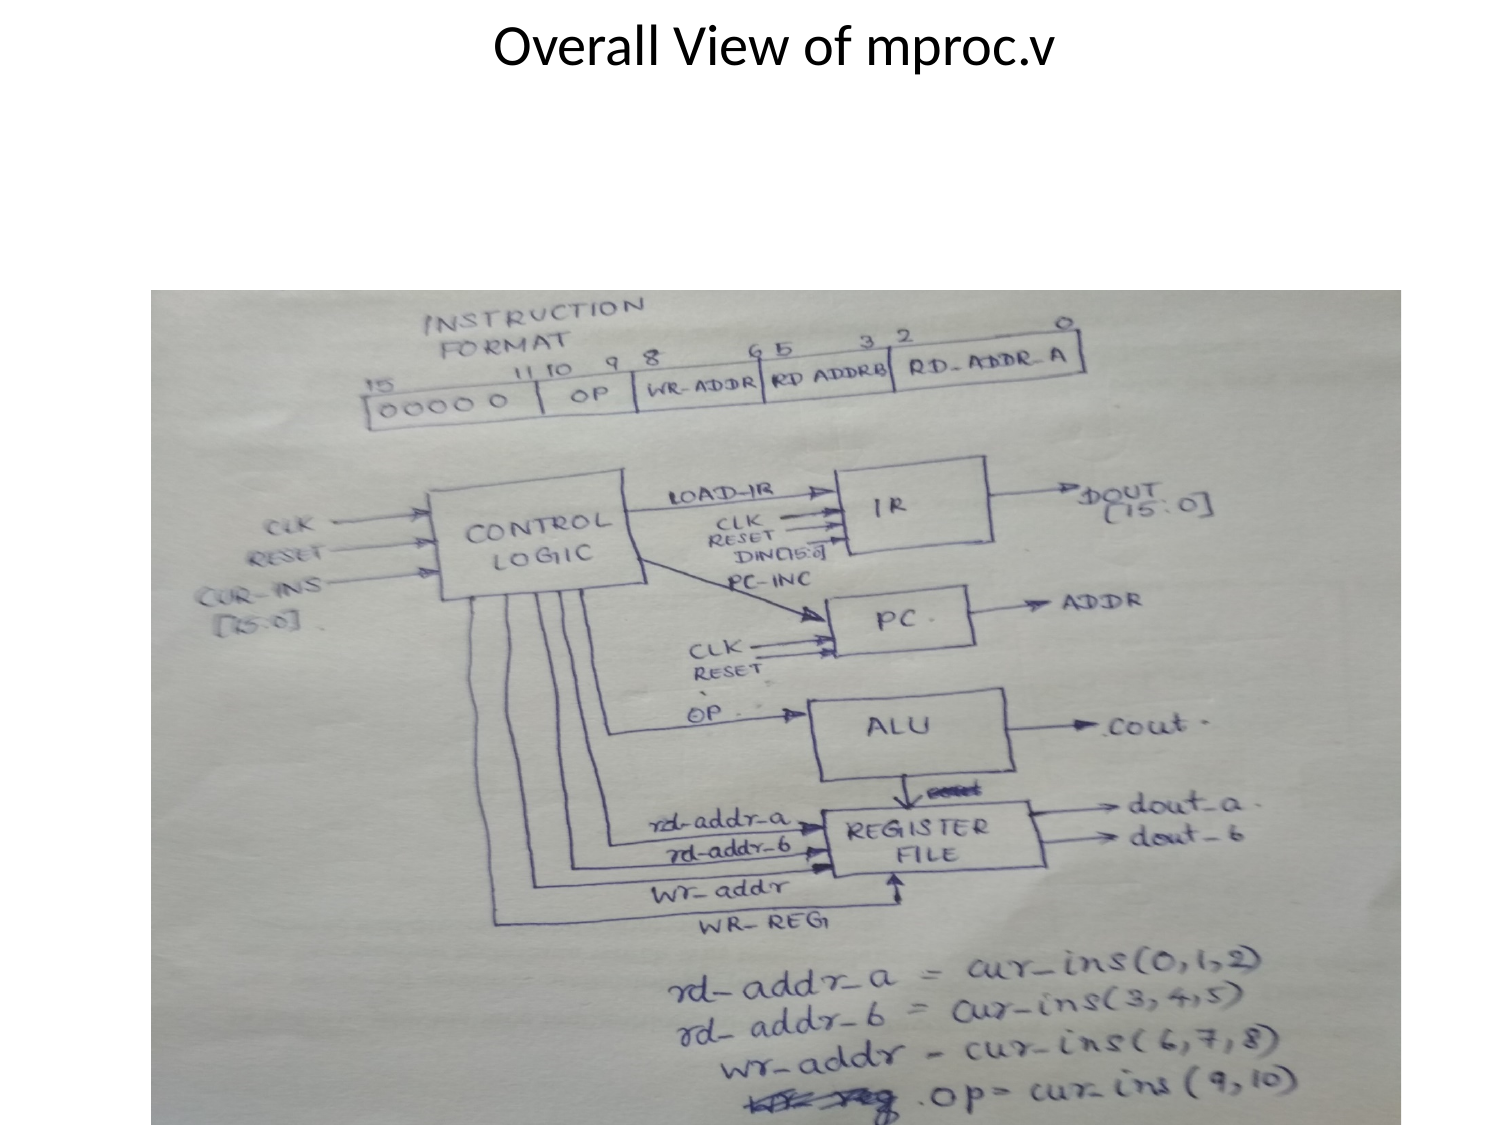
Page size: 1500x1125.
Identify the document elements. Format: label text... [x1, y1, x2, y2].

picture [150, 290, 1402, 1125]
text_box Overall View of mproc.v [249, 0, 1313, 85]
